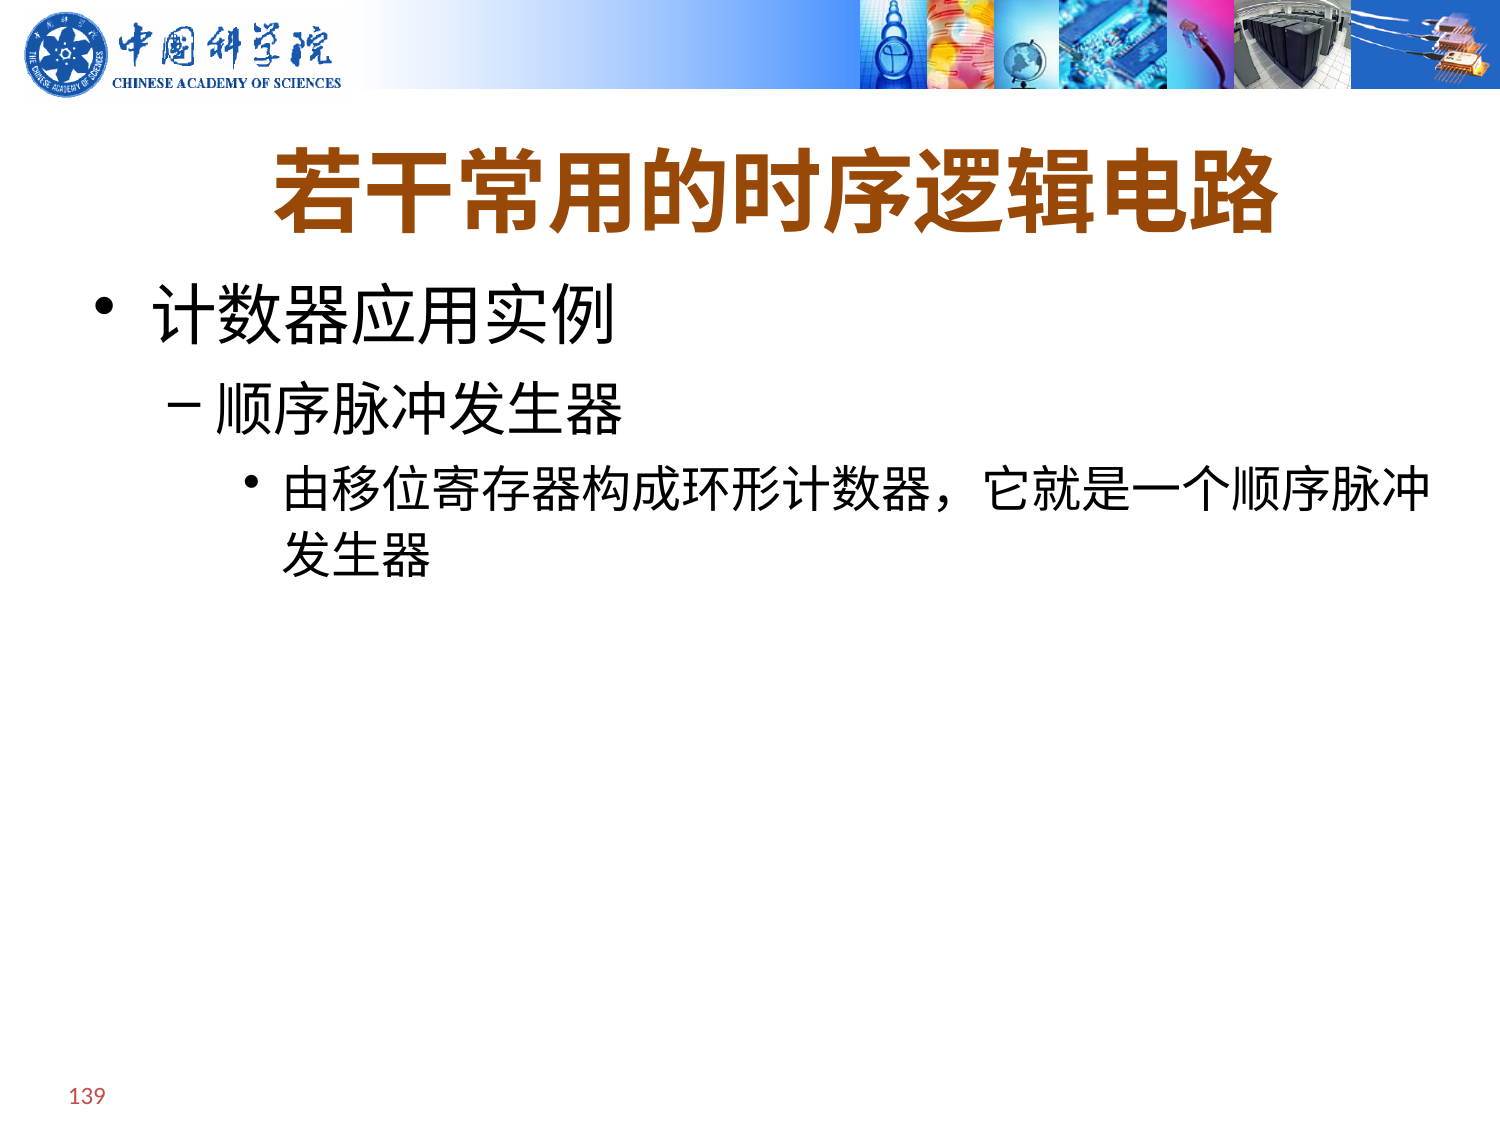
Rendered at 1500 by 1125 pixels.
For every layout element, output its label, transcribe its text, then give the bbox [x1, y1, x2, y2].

text_box 若干常用的时序逻辑电路 [101, 126, 1452, 257]
picture [23, 10, 349, 102]
text_box 计数器应用实例 顺序脉冲发生器 由移位寄存器构成环形计数器，它就是一个顺序脉冲发生器 [78, 257, 1475, 1008]
picture [860, 0, 1500, 89]
